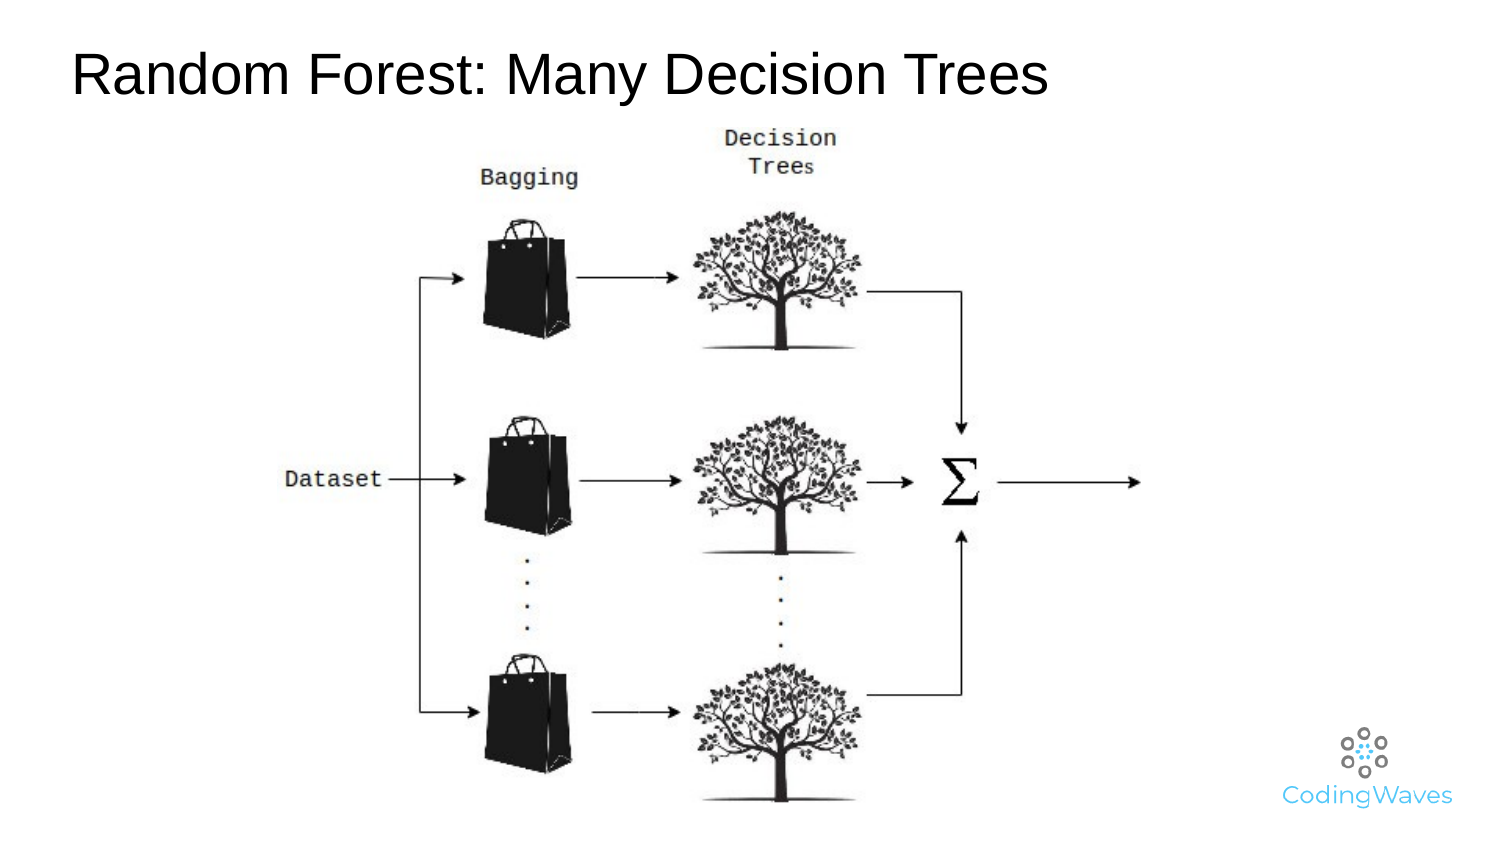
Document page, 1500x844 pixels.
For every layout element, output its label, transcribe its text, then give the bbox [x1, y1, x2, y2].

picture [1277, 719, 1461, 814]
title Random Forest: Many Decision Trees [56, 20, 1176, 115]
picture [277, 126, 1155, 805]
